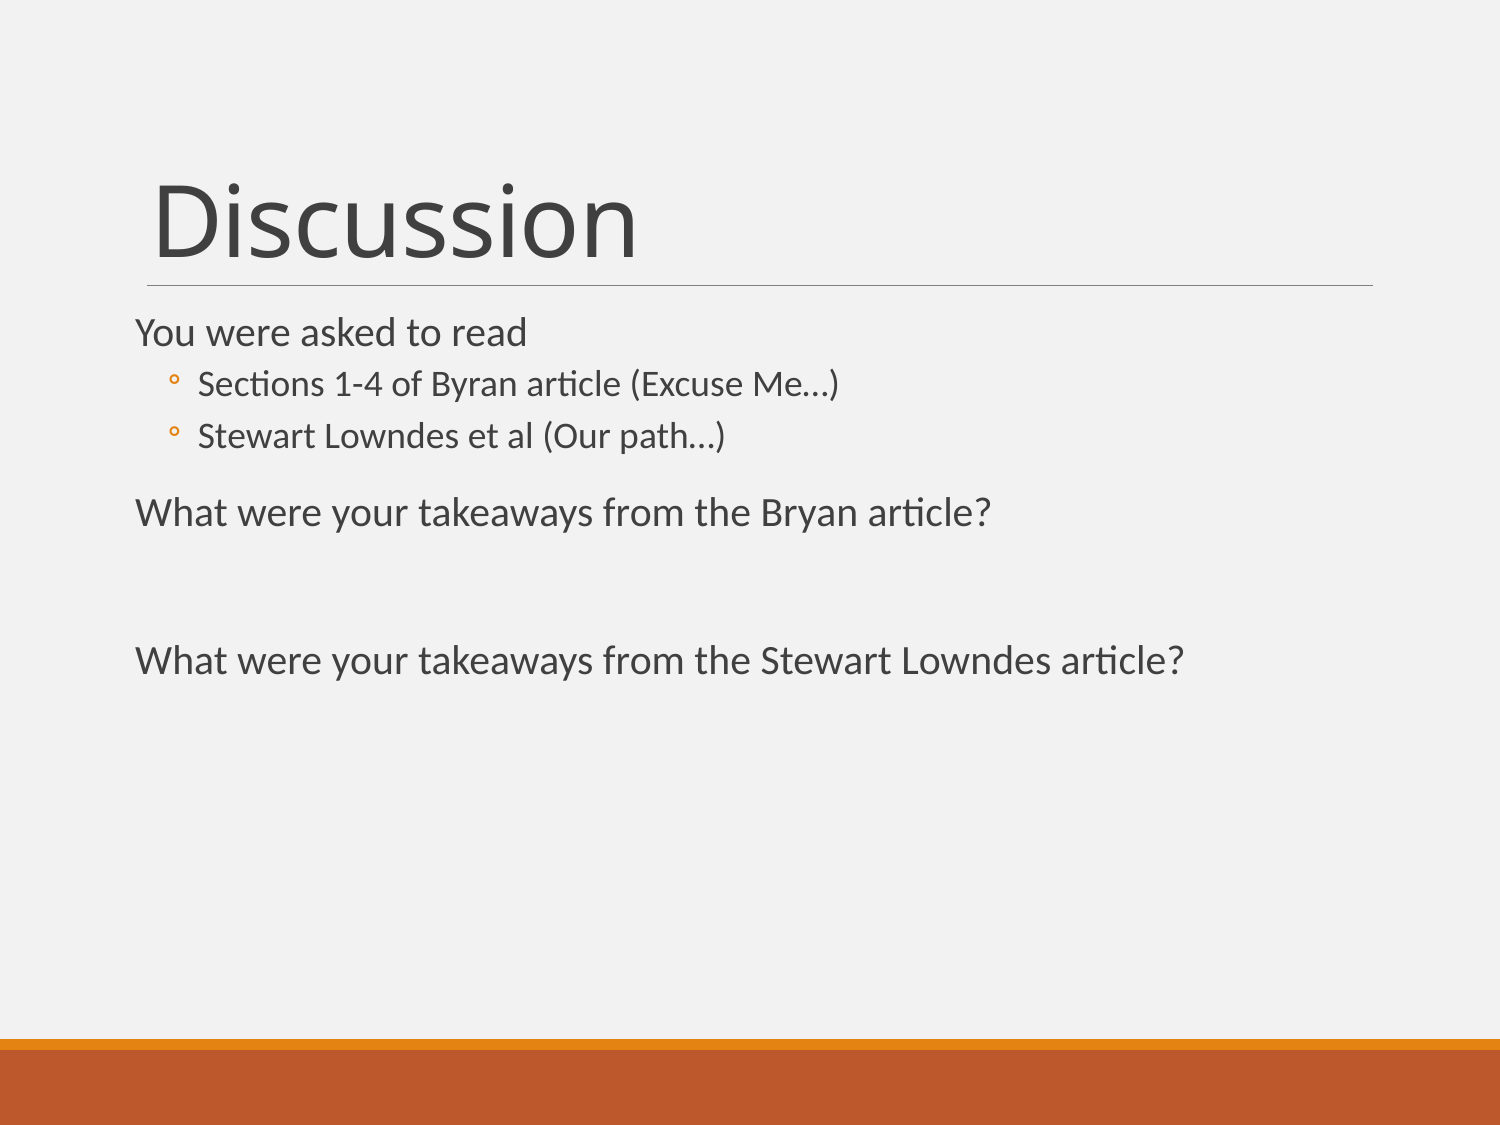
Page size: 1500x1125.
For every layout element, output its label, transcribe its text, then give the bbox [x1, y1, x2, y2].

list You were asked to read Sections 1-4 of Byran article (Excuse Me…) Stewart Lowndes et al (Our path…) What were your takeaways from the Bryan article? What were your takeaways from the Stewart Lowndes article? [135, 302, 1373, 963]
title Discussion [135, 47, 1373, 285]
